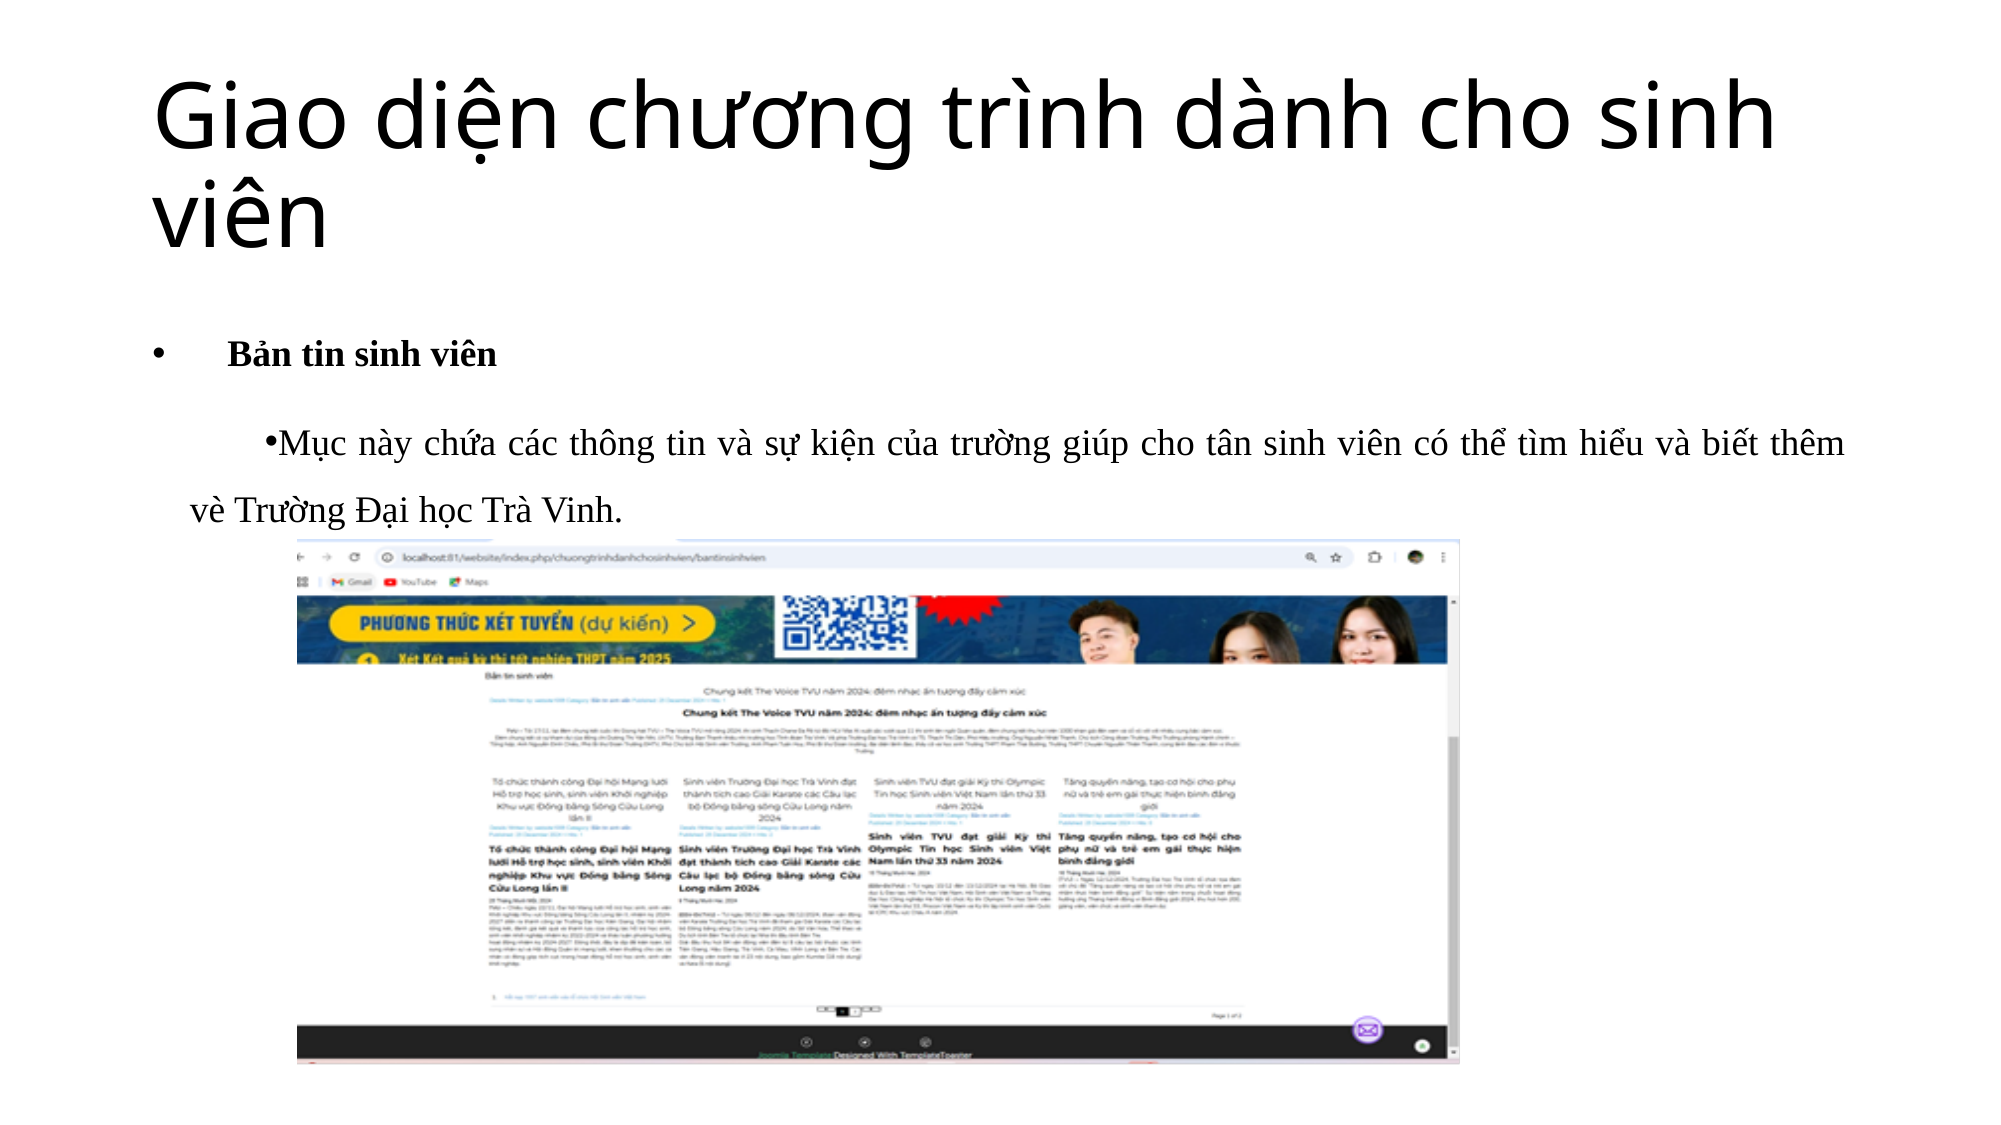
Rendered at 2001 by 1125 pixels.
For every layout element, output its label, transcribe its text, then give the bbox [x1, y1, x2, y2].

title Giao diện chương trình dành cho sinh viên [137, 59, 1863, 278]
picture [297, 539, 1462, 1066]
list Bản tin sinh viên Mục này chứa các thông tin và sự kiện của trường giúp cho tân sinh viên có thể tìm hiểu và biết thêm vè Trường Đại học Trà Vinh. [137, 299, 1863, 578]
